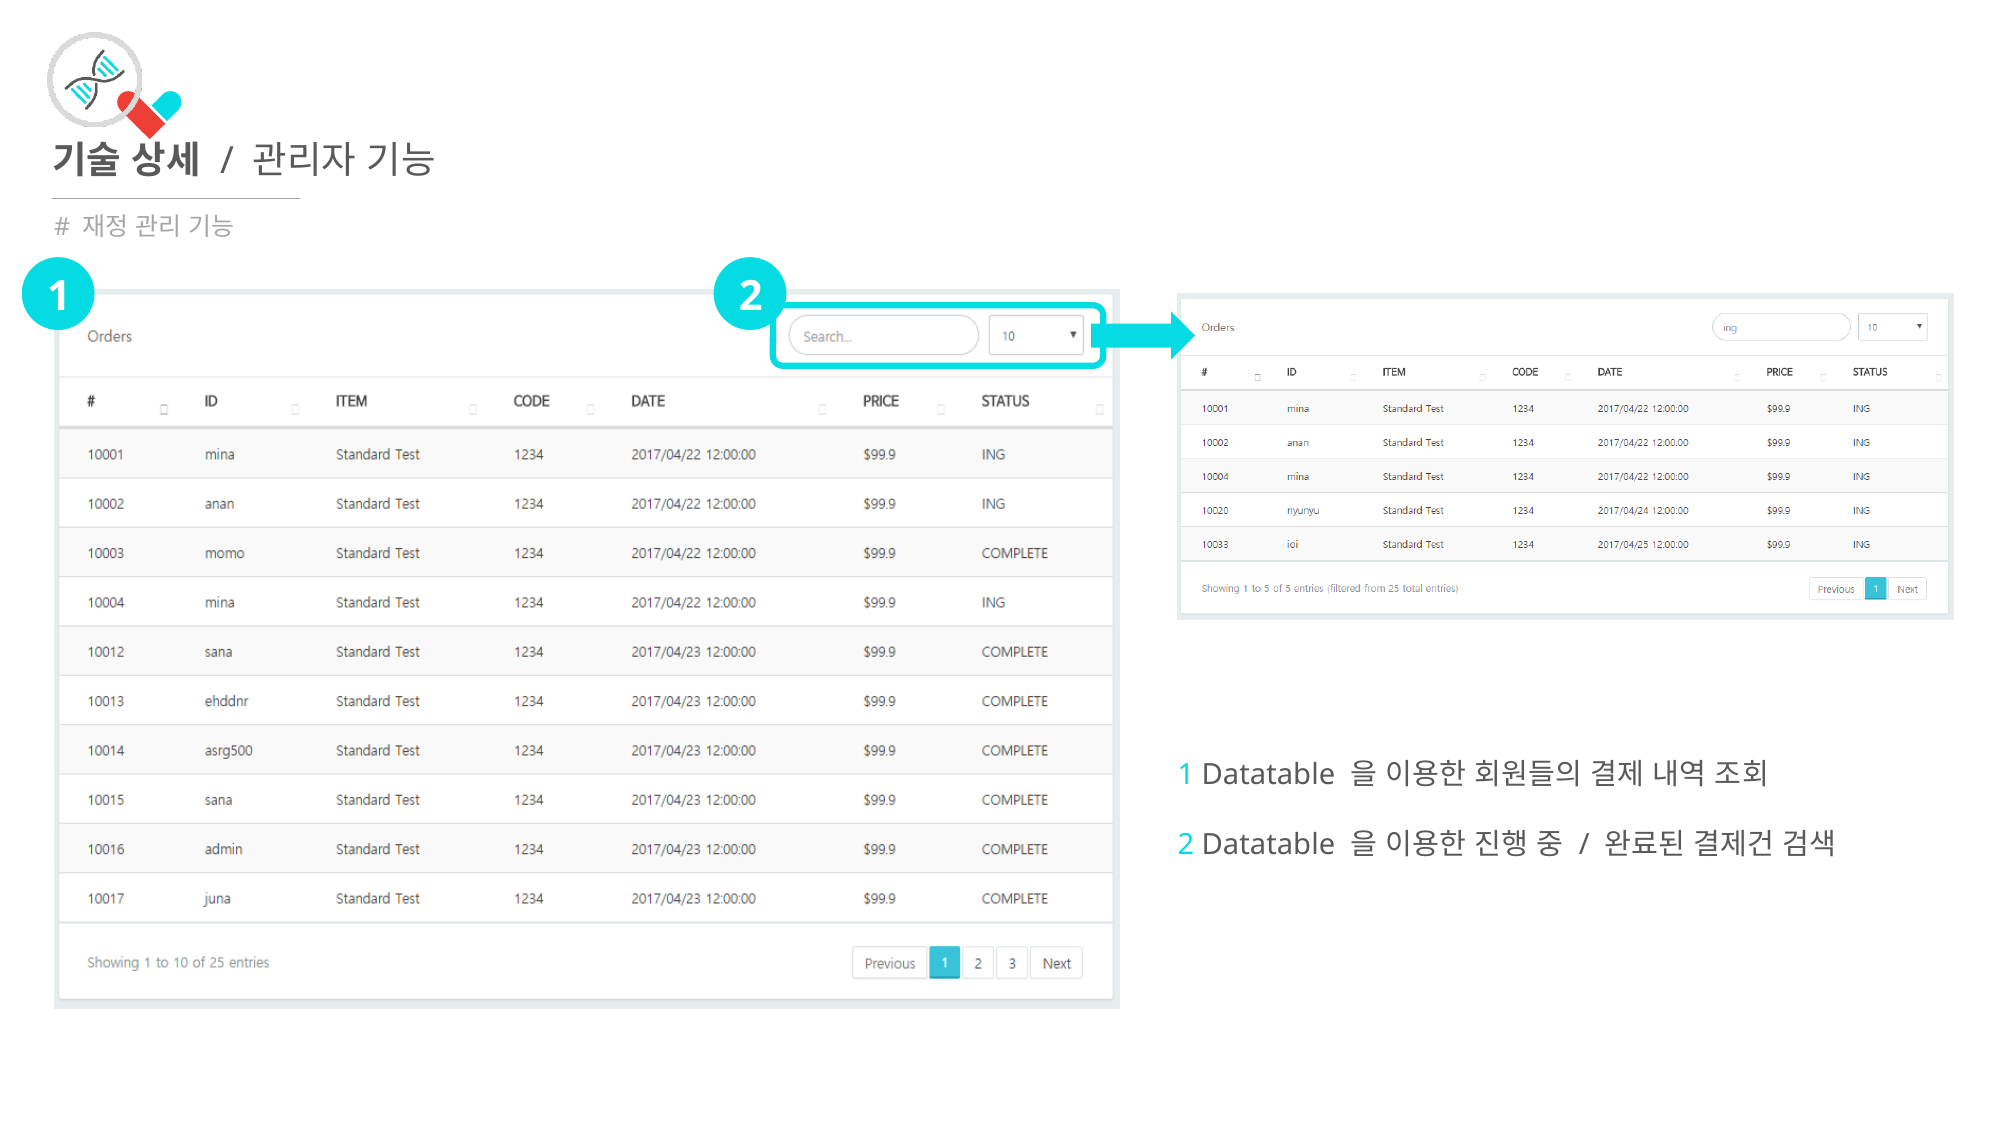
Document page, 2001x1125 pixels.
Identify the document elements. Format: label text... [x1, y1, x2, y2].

picture [47, 32, 142, 127]
picture [1177, 293, 1954, 621]
text_box 2 [712, 256, 788, 289]
list # 재정 관리 기능 [54, 214, 1827, 242]
list 기술 상세 / 관리자 기능 [52, 140, 1818, 182]
text_box [1120, 308, 1177, 363]
text_box 1 Datatable 을 이용한 회원들의 결제 내역 조회 2 Datatable 을 이용한 진행 중 / 완료된 결제건 검색 [1177, 755, 1936, 896]
text_box 1 [20, 256, 96, 331]
picture [54, 289, 1120, 1009]
